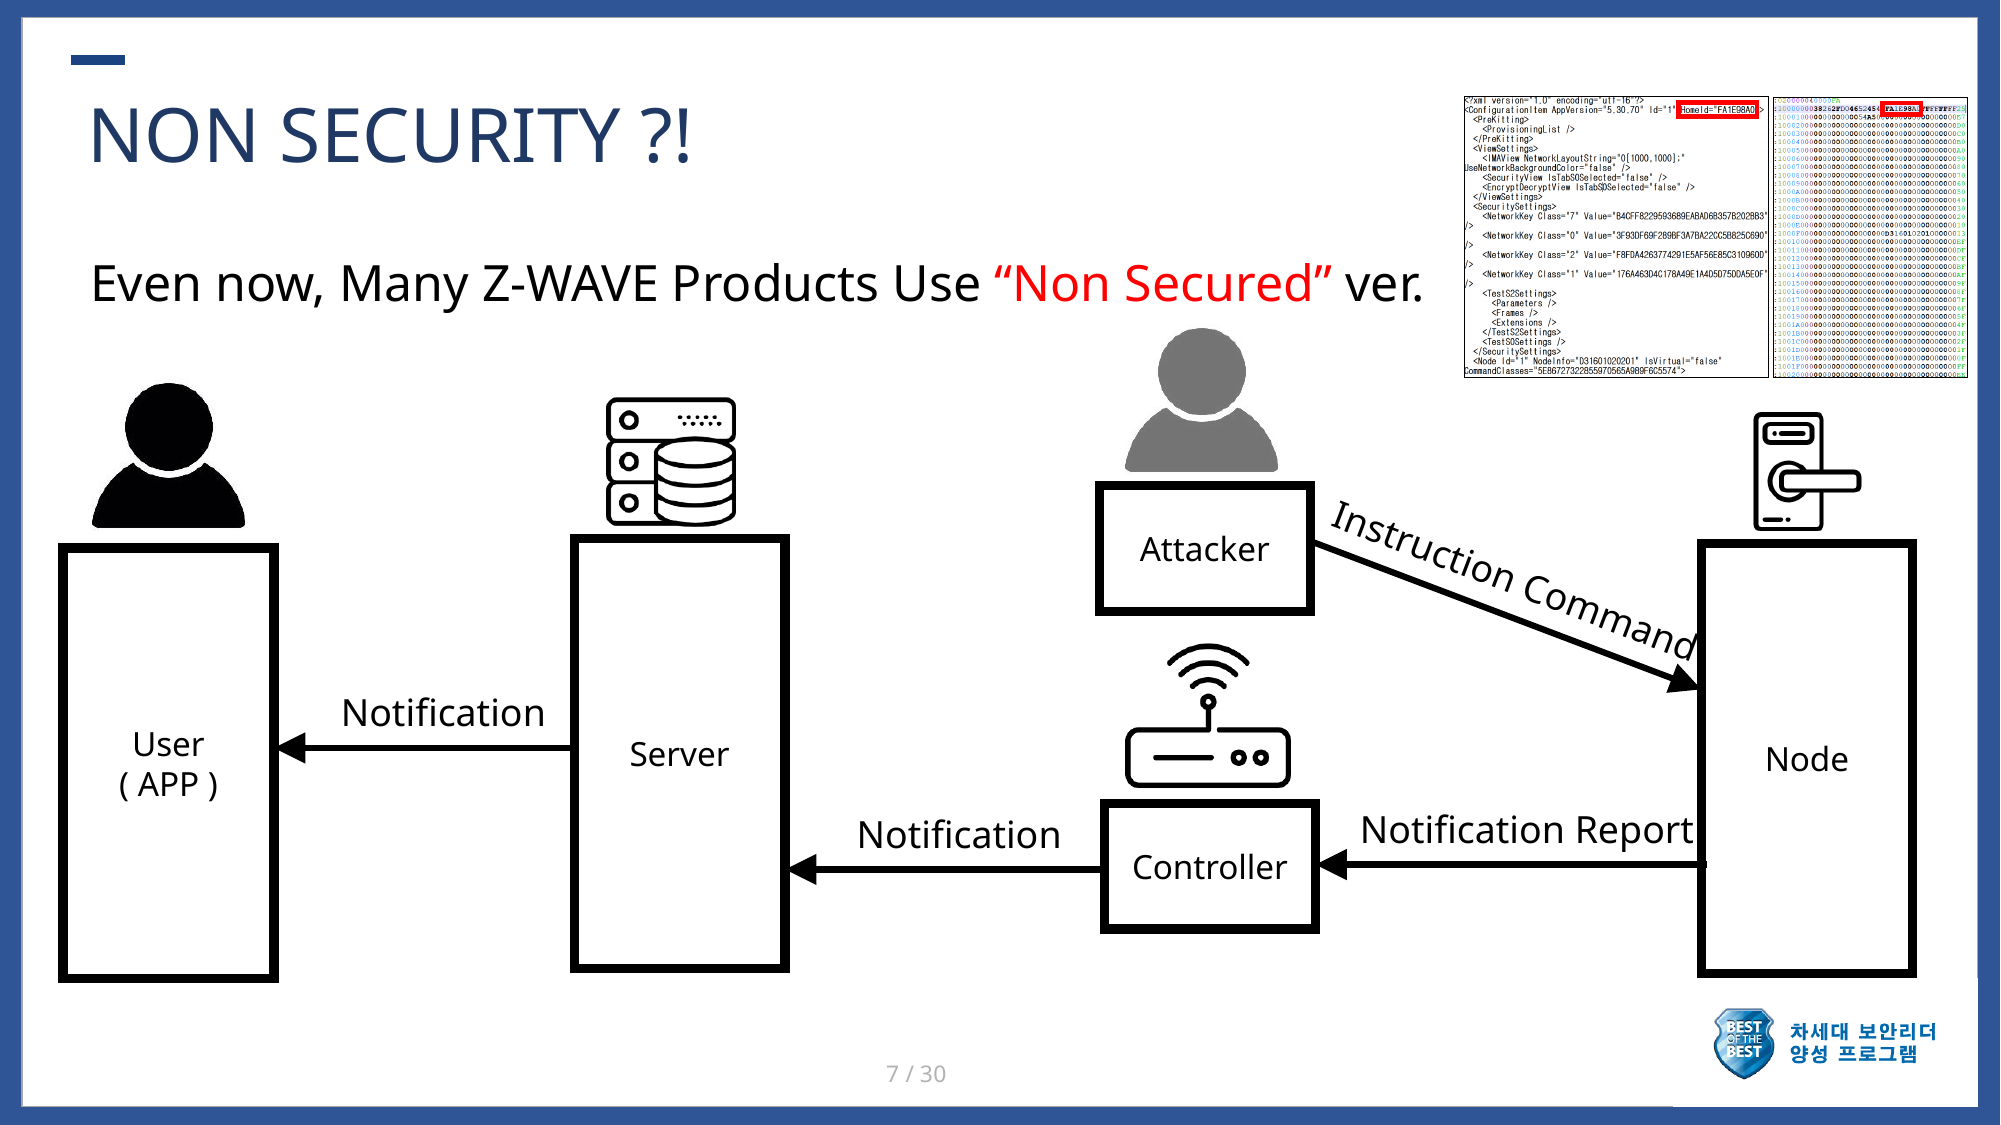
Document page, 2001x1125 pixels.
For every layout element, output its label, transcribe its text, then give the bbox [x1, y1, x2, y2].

title NON SECURITY ?! [72, 59, 1942, 216]
picture [1747, 412, 1867, 531]
text_box Controller [1104, 802, 1317, 930]
text_box Server [573, 537, 786, 970]
text_box Node [1701, 542, 1913, 975]
text_box Attacker [1099, 485, 1311, 612]
picture [1673, 978, 1978, 1107]
picture [1125, 632, 1291, 799]
picture [606, 397, 736, 527]
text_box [1464, 96, 1968, 378]
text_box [1305, 553, 1743, 620]
text_box User ( APP ) [62, 547, 275, 979]
picture [92, 378, 245, 532]
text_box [785, 803, 1122, 870]
picture [1125, 323, 1278, 476]
slide_number 7 / 30 [691, 1045, 1142, 1106]
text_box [273, 681, 583, 748]
text_box Even now, Many Z-WAVE Products Use “Non Secured” ver. [75, 213, 1464, 319]
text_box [1315, 798, 1717, 865]
